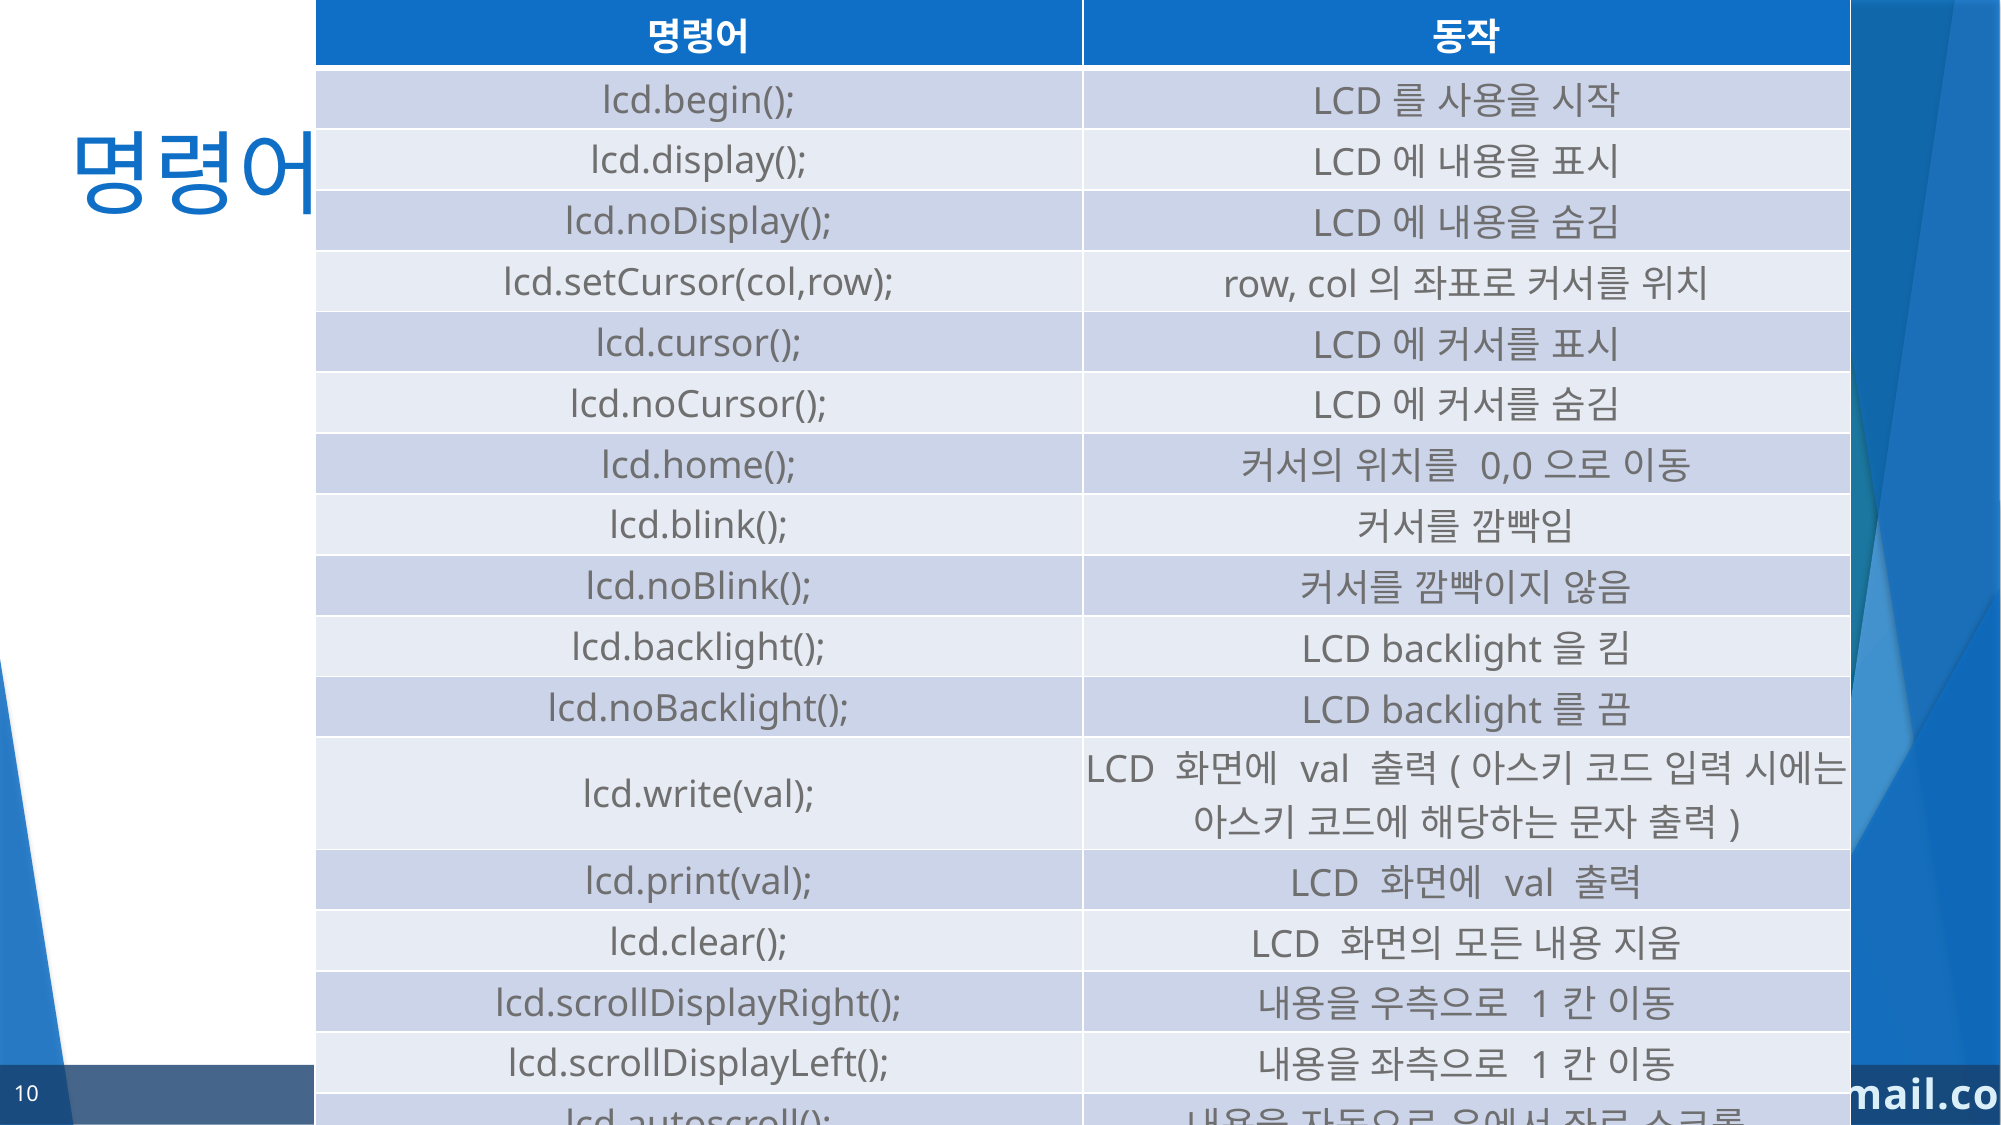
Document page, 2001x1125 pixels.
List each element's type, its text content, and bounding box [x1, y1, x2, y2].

table_cell 내용을 좌측으로 1칸 이동 [1084, 1033, 1850, 1092]
table_cell 커서의 위치를 0,0으로 이동 [1084, 434, 1850, 493]
table_cell lcd.write(val); [316, 738, 1082, 849]
table_cell lcd.noBacklight(); [316, 677, 1082, 736]
table_cell LCD를 사용을 시작 [1084, 71, 1850, 128]
table_cell LCD에 내용을 숨김 [1084, 191, 1850, 250]
table_cell 커서를 깜빡이지 않음 [1084, 556, 1850, 615]
table_cell lcd.noCursor(); [316, 373, 1082, 432]
table_cell LCD backlight를 끔 [1084, 677, 1850, 736]
table_cell lcd.begin(); [316, 71, 1082, 128]
slide_number 10 [0, 1064, 91, 1125]
table_cell lcd.noBlink(); [316, 556, 1082, 615]
table_cell lcd.clear(); [316, 911, 1082, 970]
table_cell lcd.scrollDisplayLeft(); [316, 1033, 1082, 1092]
title 명령어 [55, 62, 314, 279]
table_cell lcd.display(); [316, 130, 1082, 189]
table_cell 내용을 자동으로 우에서 좌로 스크롤 [1084, 1094, 1850, 1125]
table_cell lcd.cursor(); [316, 312, 1082, 371]
table_cell lcd.setCursor(col,row); [316, 252, 1082, 311]
table_cell lcd.home(); [316, 434, 1082, 493]
table_cell LCD에 내용을 표시 [1084, 130, 1850, 189]
table_cell lcd.noDisplay(); [316, 191, 1082, 250]
table_cell lcd.backlight(); [316, 617, 1082, 676]
table_cell LCD에 커서를 숨김 [1084, 373, 1850, 432]
table_cell 커서를 깜빡임 [1084, 495, 1850, 554]
table_header 명령어 [316, 0, 1082, 65]
table_cell LCD 화면에 val 출력 [1084, 850, 1850, 909]
table_cell lcd.blink(); [316, 495, 1082, 554]
table_cell 내용을 우측으로 1칸 이동 [1084, 972, 1850, 1031]
table_cell LCD에 커서를 표시 [1084, 312, 1850, 371]
table_cell LCD backlight을 킴 [1084, 617, 1850, 676]
table_cell LCD 화면의 모든 내용 지움 [1084, 911, 1850, 970]
table_cell lcd.autoscroll(); [316, 1094, 1082, 1125]
table_cell row, col의 좌표로 커서를 위치 [1084, 252, 1850, 311]
table_cell LCD 화면에 val 출력(아스키 코드 입력 시에는 아스키 코드에 해당하는 문자 출력) [1084, 738, 1850, 849]
table_header 동작 [1084, 0, 1850, 65]
table_cell lcd.scrollDisplayRight(); [316, 972, 1082, 1031]
table_cell lcd.print(val); [316, 850, 1082, 909]
